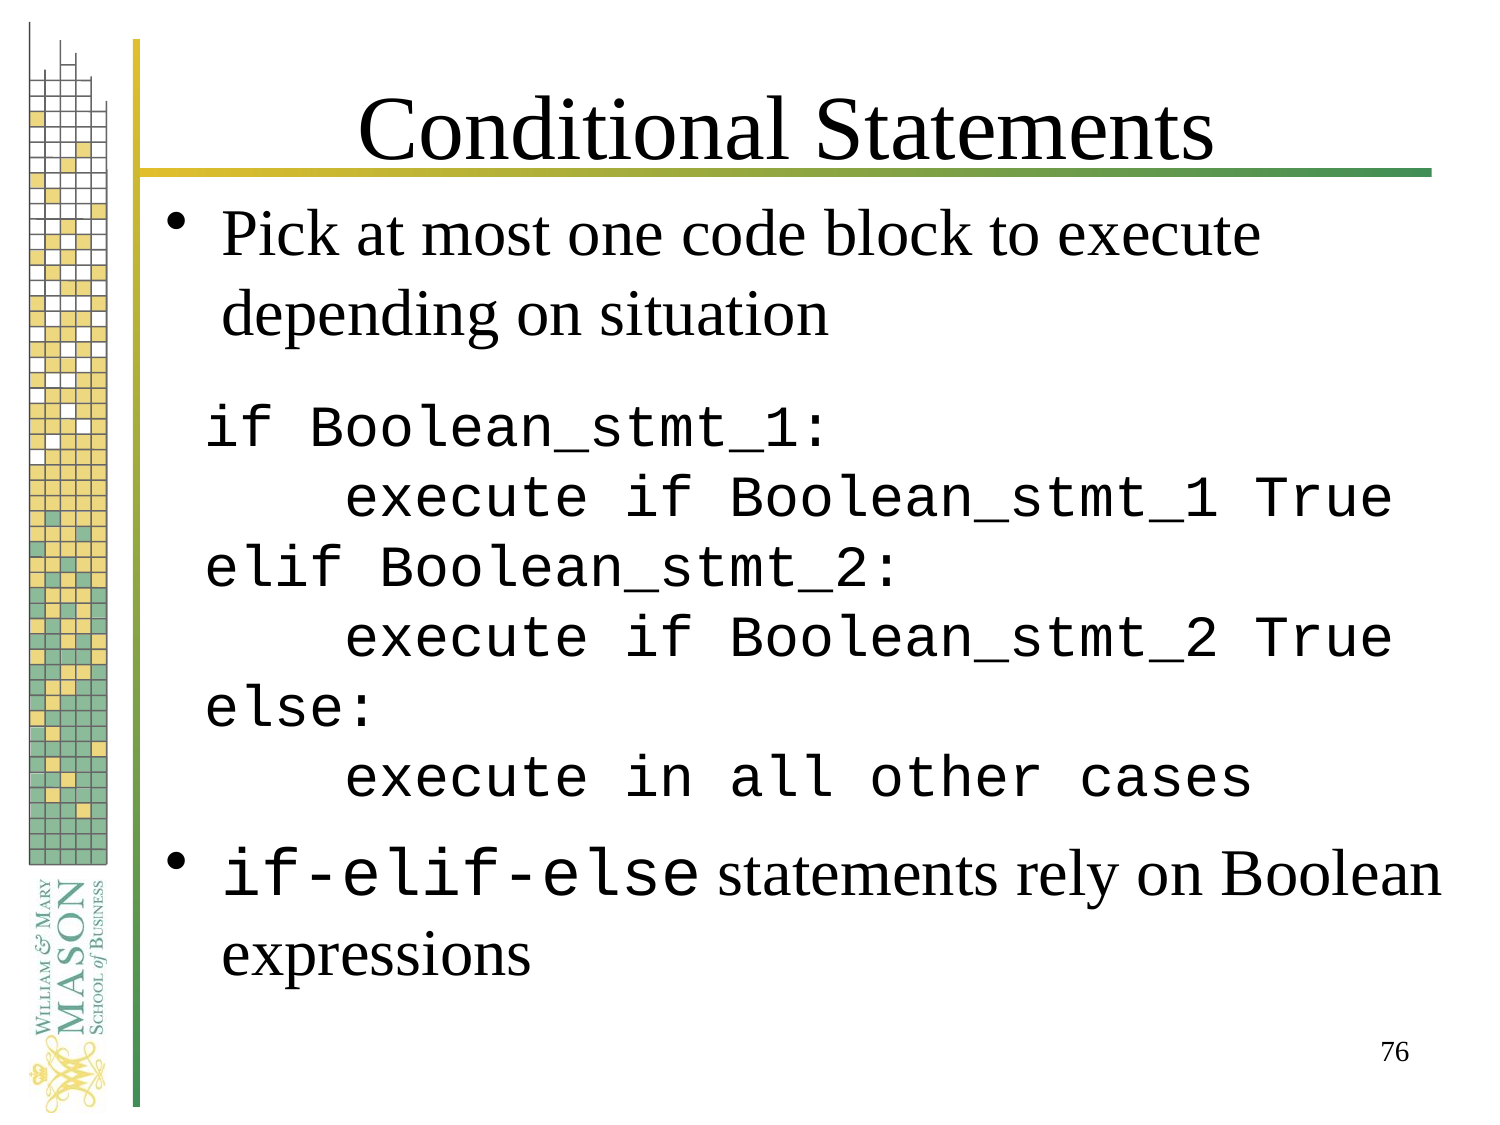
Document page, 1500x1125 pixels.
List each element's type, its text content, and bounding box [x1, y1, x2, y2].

table_cell != [29, 879, 107, 1113]
slide_number 76 [1048, 1024, 1426, 1103]
list Pick at most one code block to execute depending on situation if-elif-else statements rely on Boolean expressions [150, 181, 1500, 949]
text_box if Boolean_stmt_1: execute if Boolean_stmt_1 True elif Boolean_stmt_2: execute if Boolean_stmt_2 True else: execute in all other cases [189, 380, 1445, 815]
title Conditional Statements [150, 45, 1425, 181]
